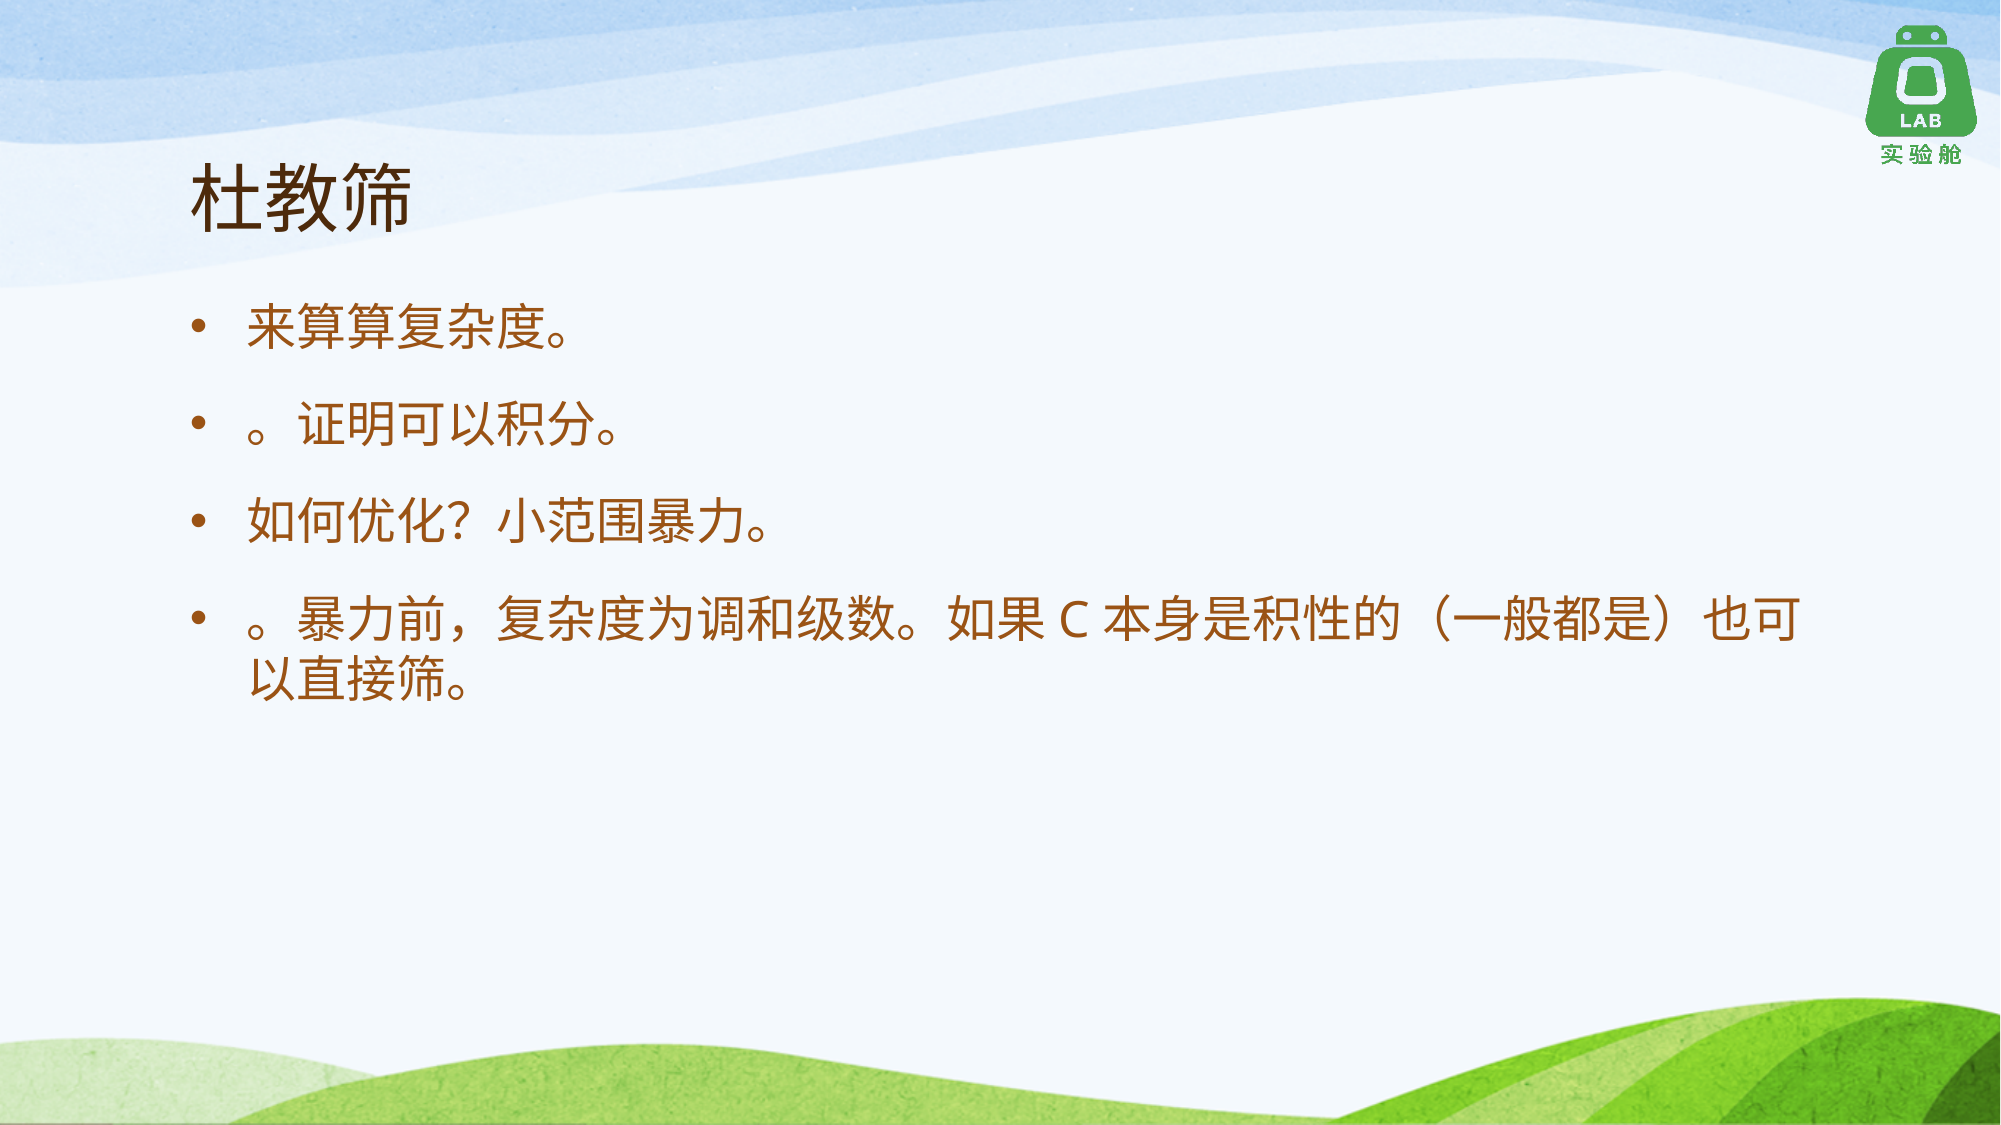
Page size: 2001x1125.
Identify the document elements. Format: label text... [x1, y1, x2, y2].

picture [0, 0, 2001, 1125]
title 杜教筛 [174, 50, 1825, 250]
